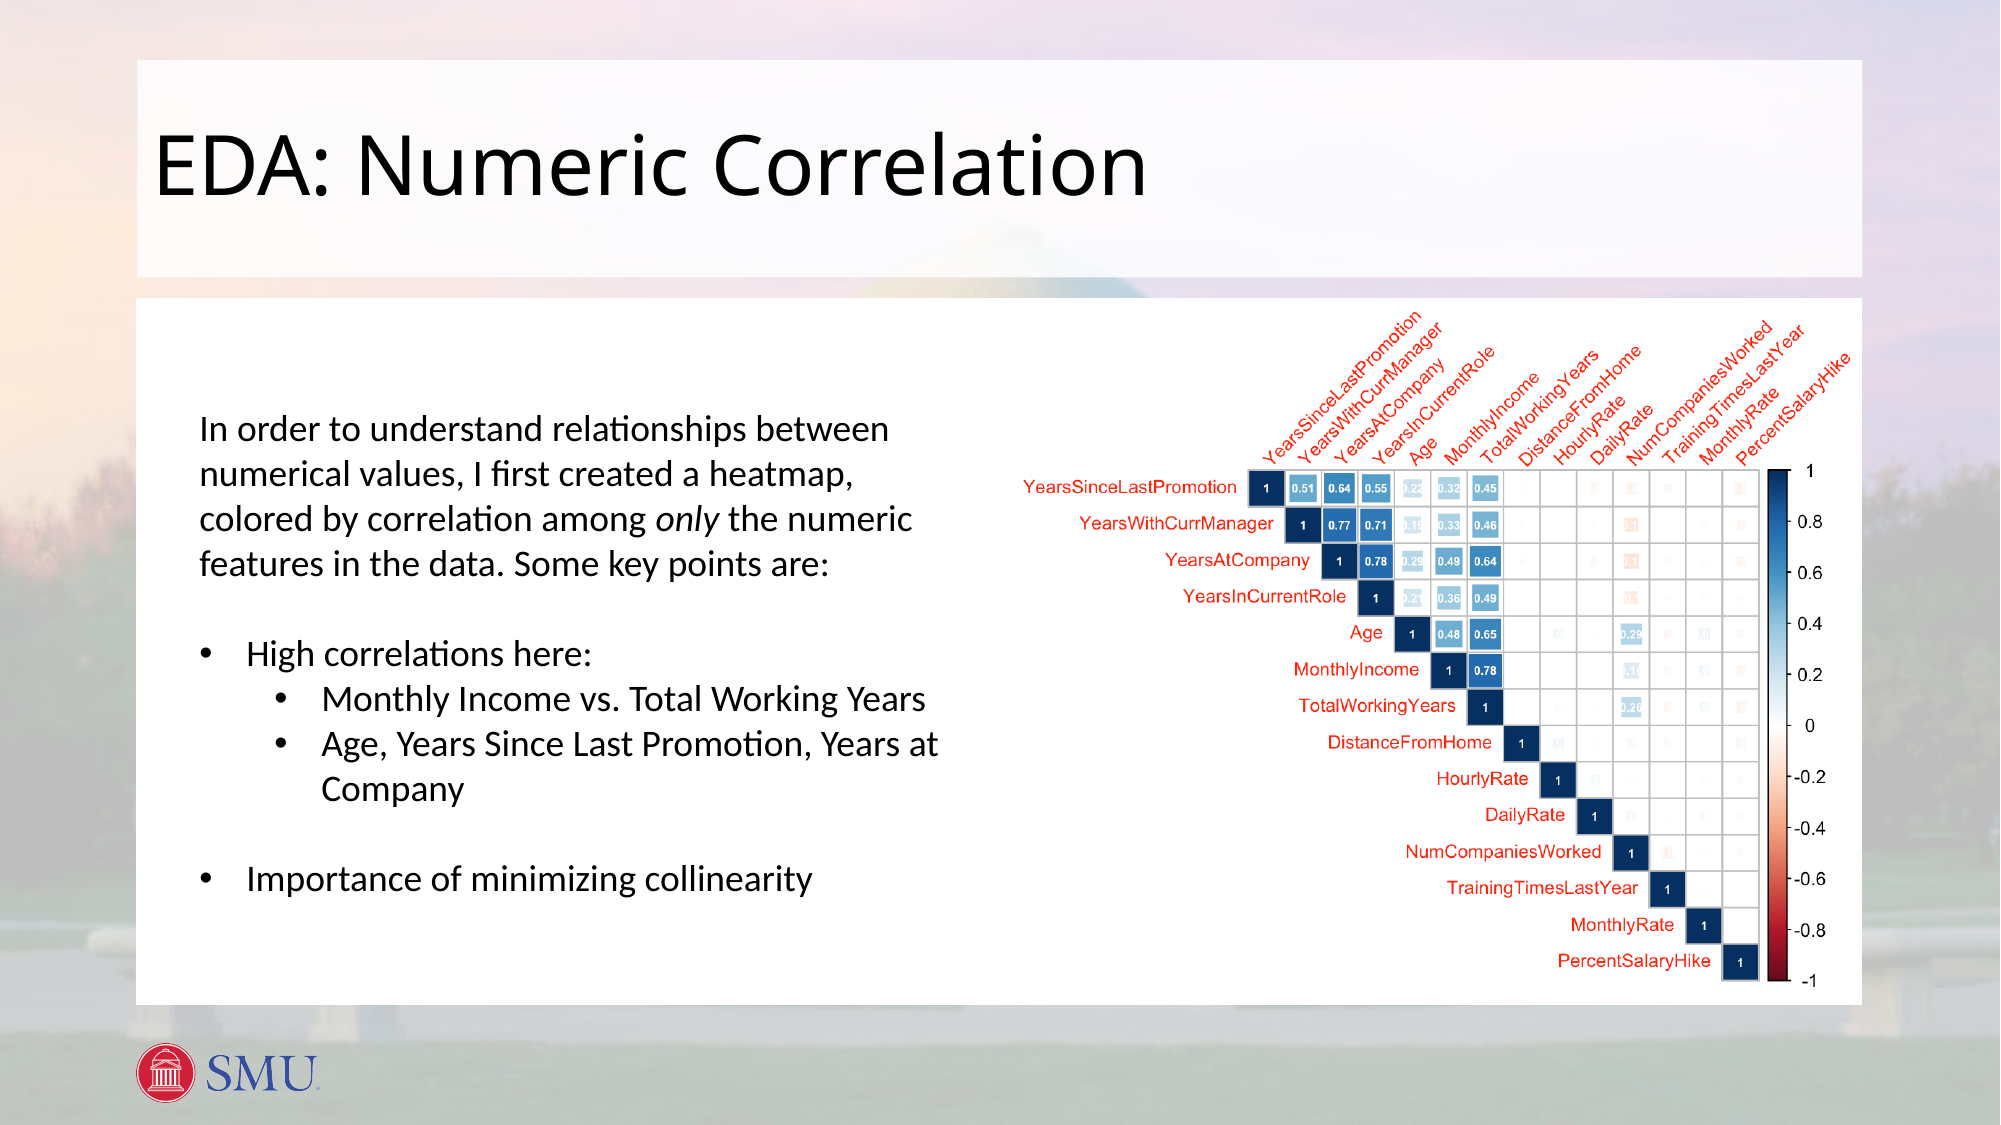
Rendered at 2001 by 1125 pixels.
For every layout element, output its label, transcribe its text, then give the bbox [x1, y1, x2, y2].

picture [136, 1043, 320, 1103]
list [1010, 299, 1862, 1005]
text_box [136, 298, 1862, 1005]
text_box In order to understand relationships between numerical values, I first created a heatmap, colored by correlation among only the numeric features in the data. Some key points are: High correlations here: Monthly Income vs. Total Working Years Age, Years Since Last Promotion, Years at Company Importance of minimizing collinearity [184, 397, 975, 907]
title EDA: Numeric Correlation [137, 59, 1863, 278]
